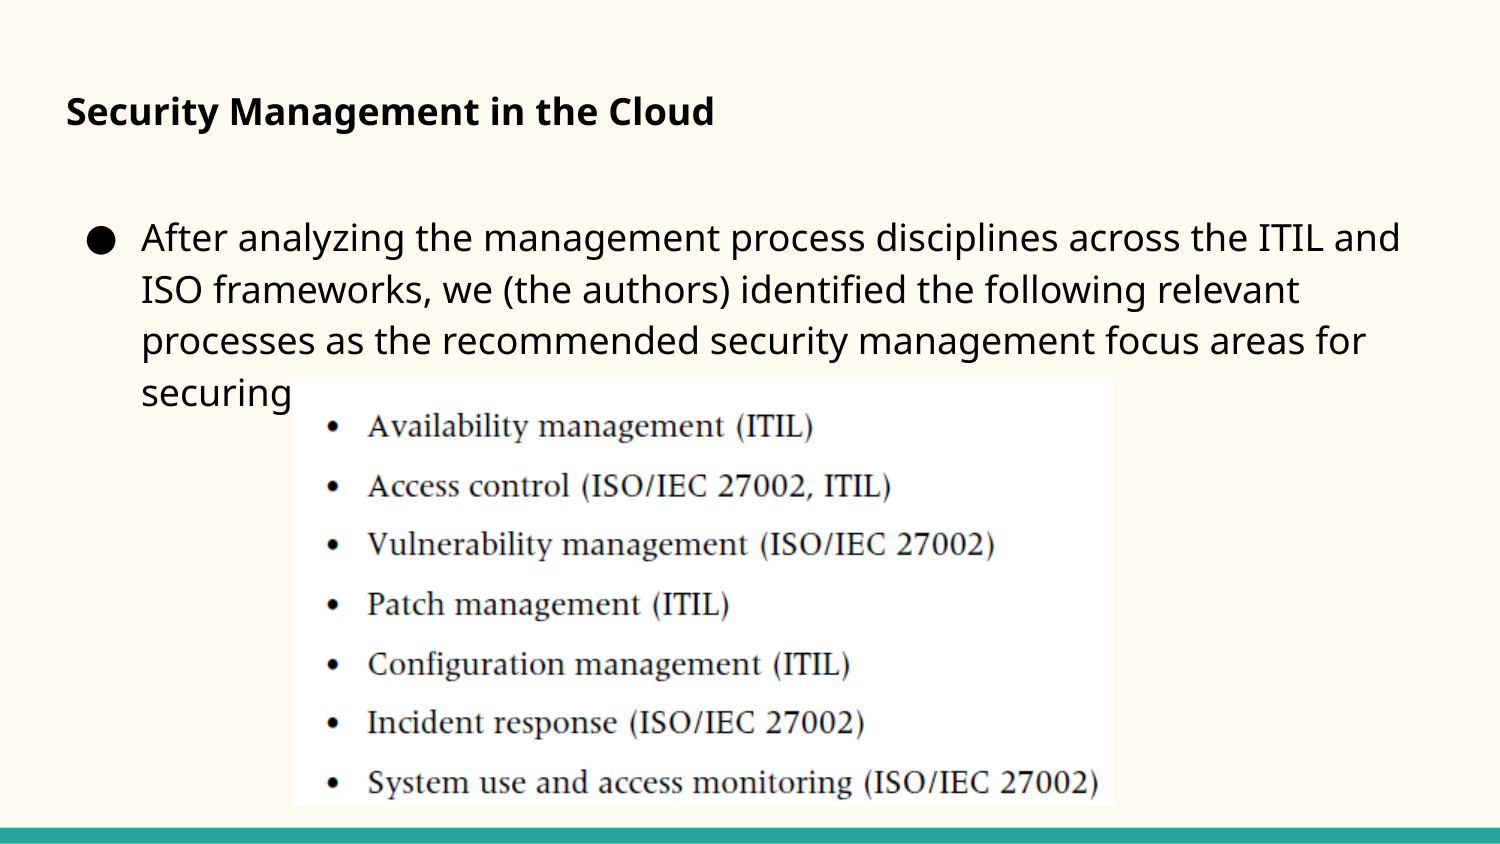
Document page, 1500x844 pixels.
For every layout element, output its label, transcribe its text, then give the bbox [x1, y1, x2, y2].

list After analyzing the management process disciplines across the ITIL and ISO frameworks, we (the authors) identified the following relevant processes as the recommended security management focus areas for securing services in the cloud: [51, 192, 1449, 750]
title Security Management in the Cloud [51, 72, 1449, 174]
picture [291, 377, 1114, 807]
